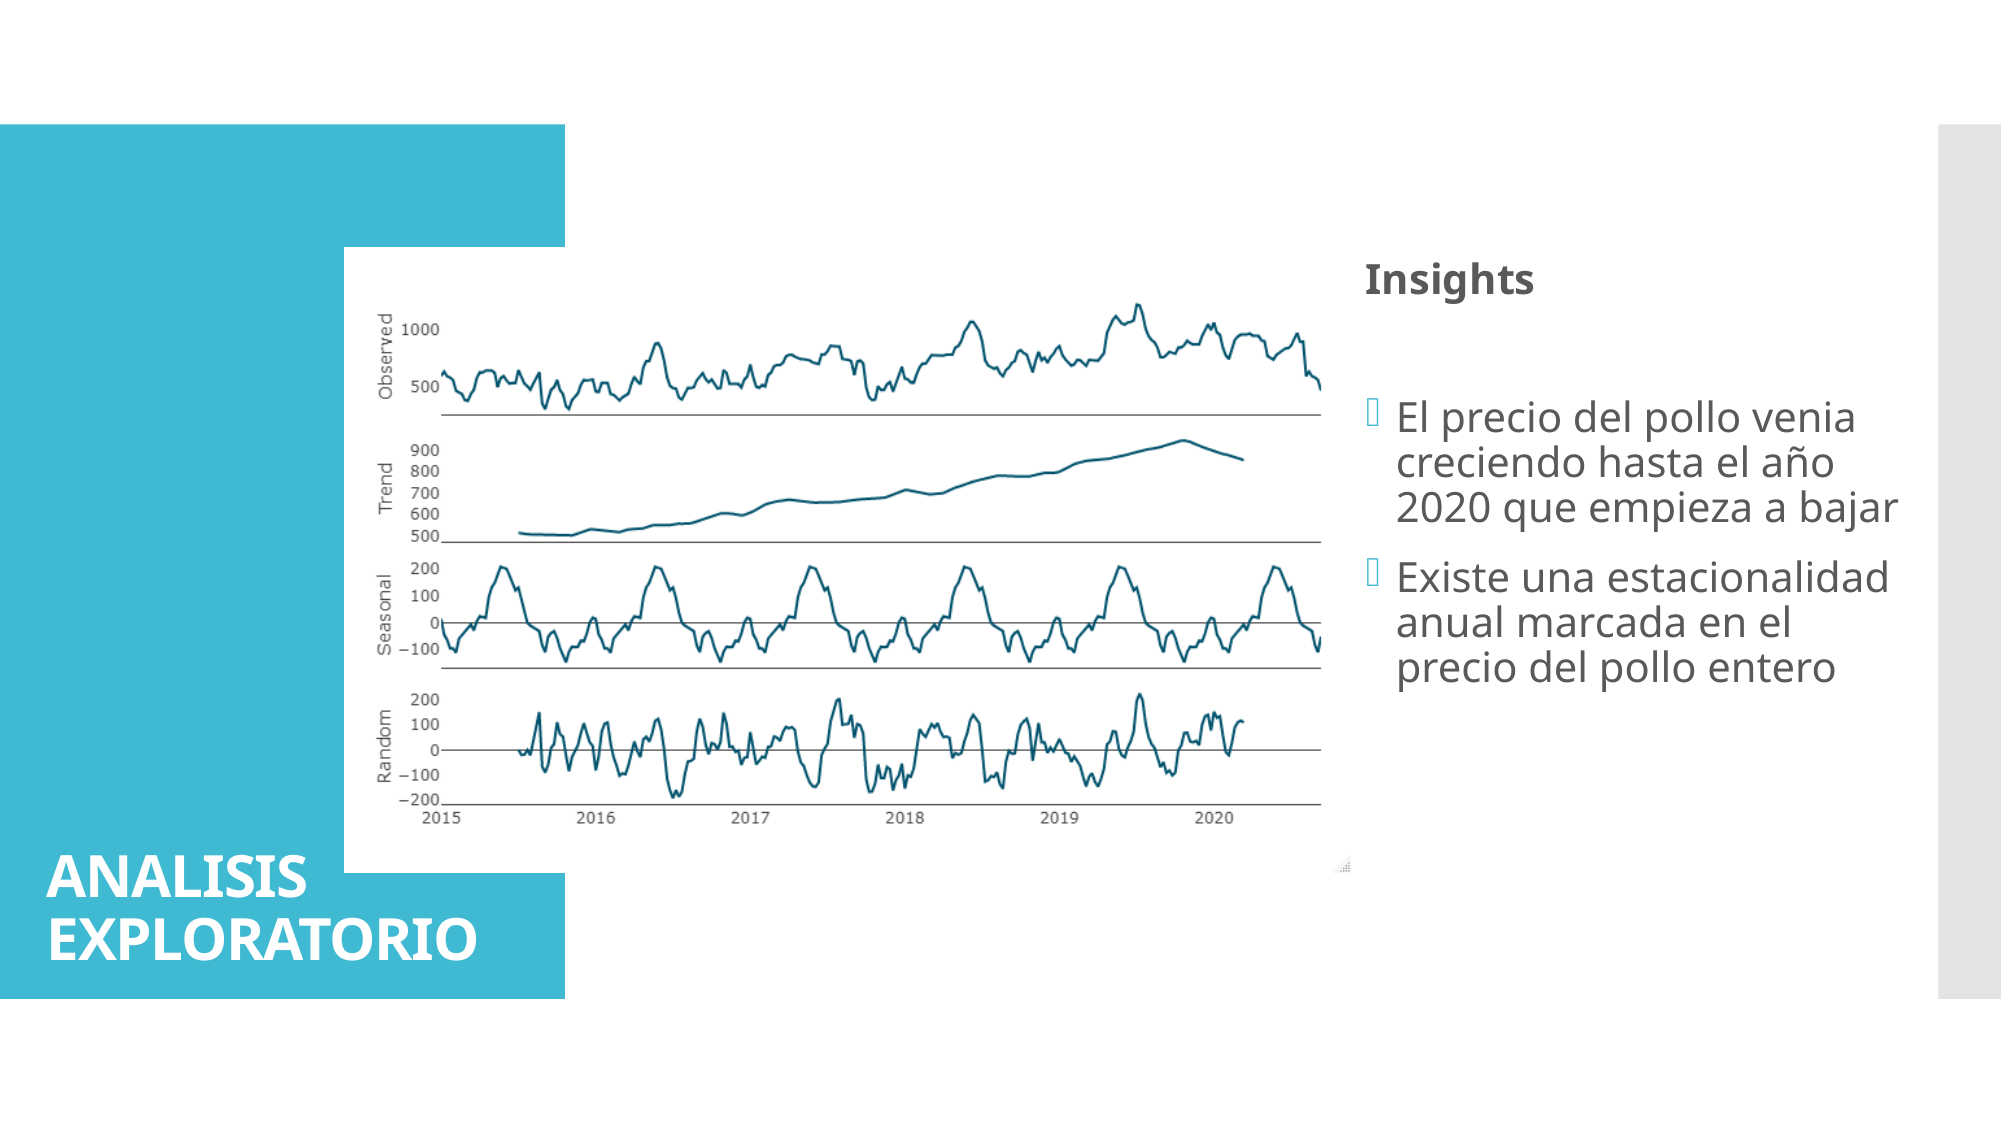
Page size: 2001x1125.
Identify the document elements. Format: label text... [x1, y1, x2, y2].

list El precio del pollo venia creciendo hasta el año 2020 que empieza a bajar Existe una estacionalidad anual marcada en el precio del pollo entero [1350, 311, 1921, 987]
list Insights [1350, 177, 1921, 311]
picture [344, 246, 1352, 873]
title ANALISIS EXPLORATORIO [31, 835, 519, 985]
